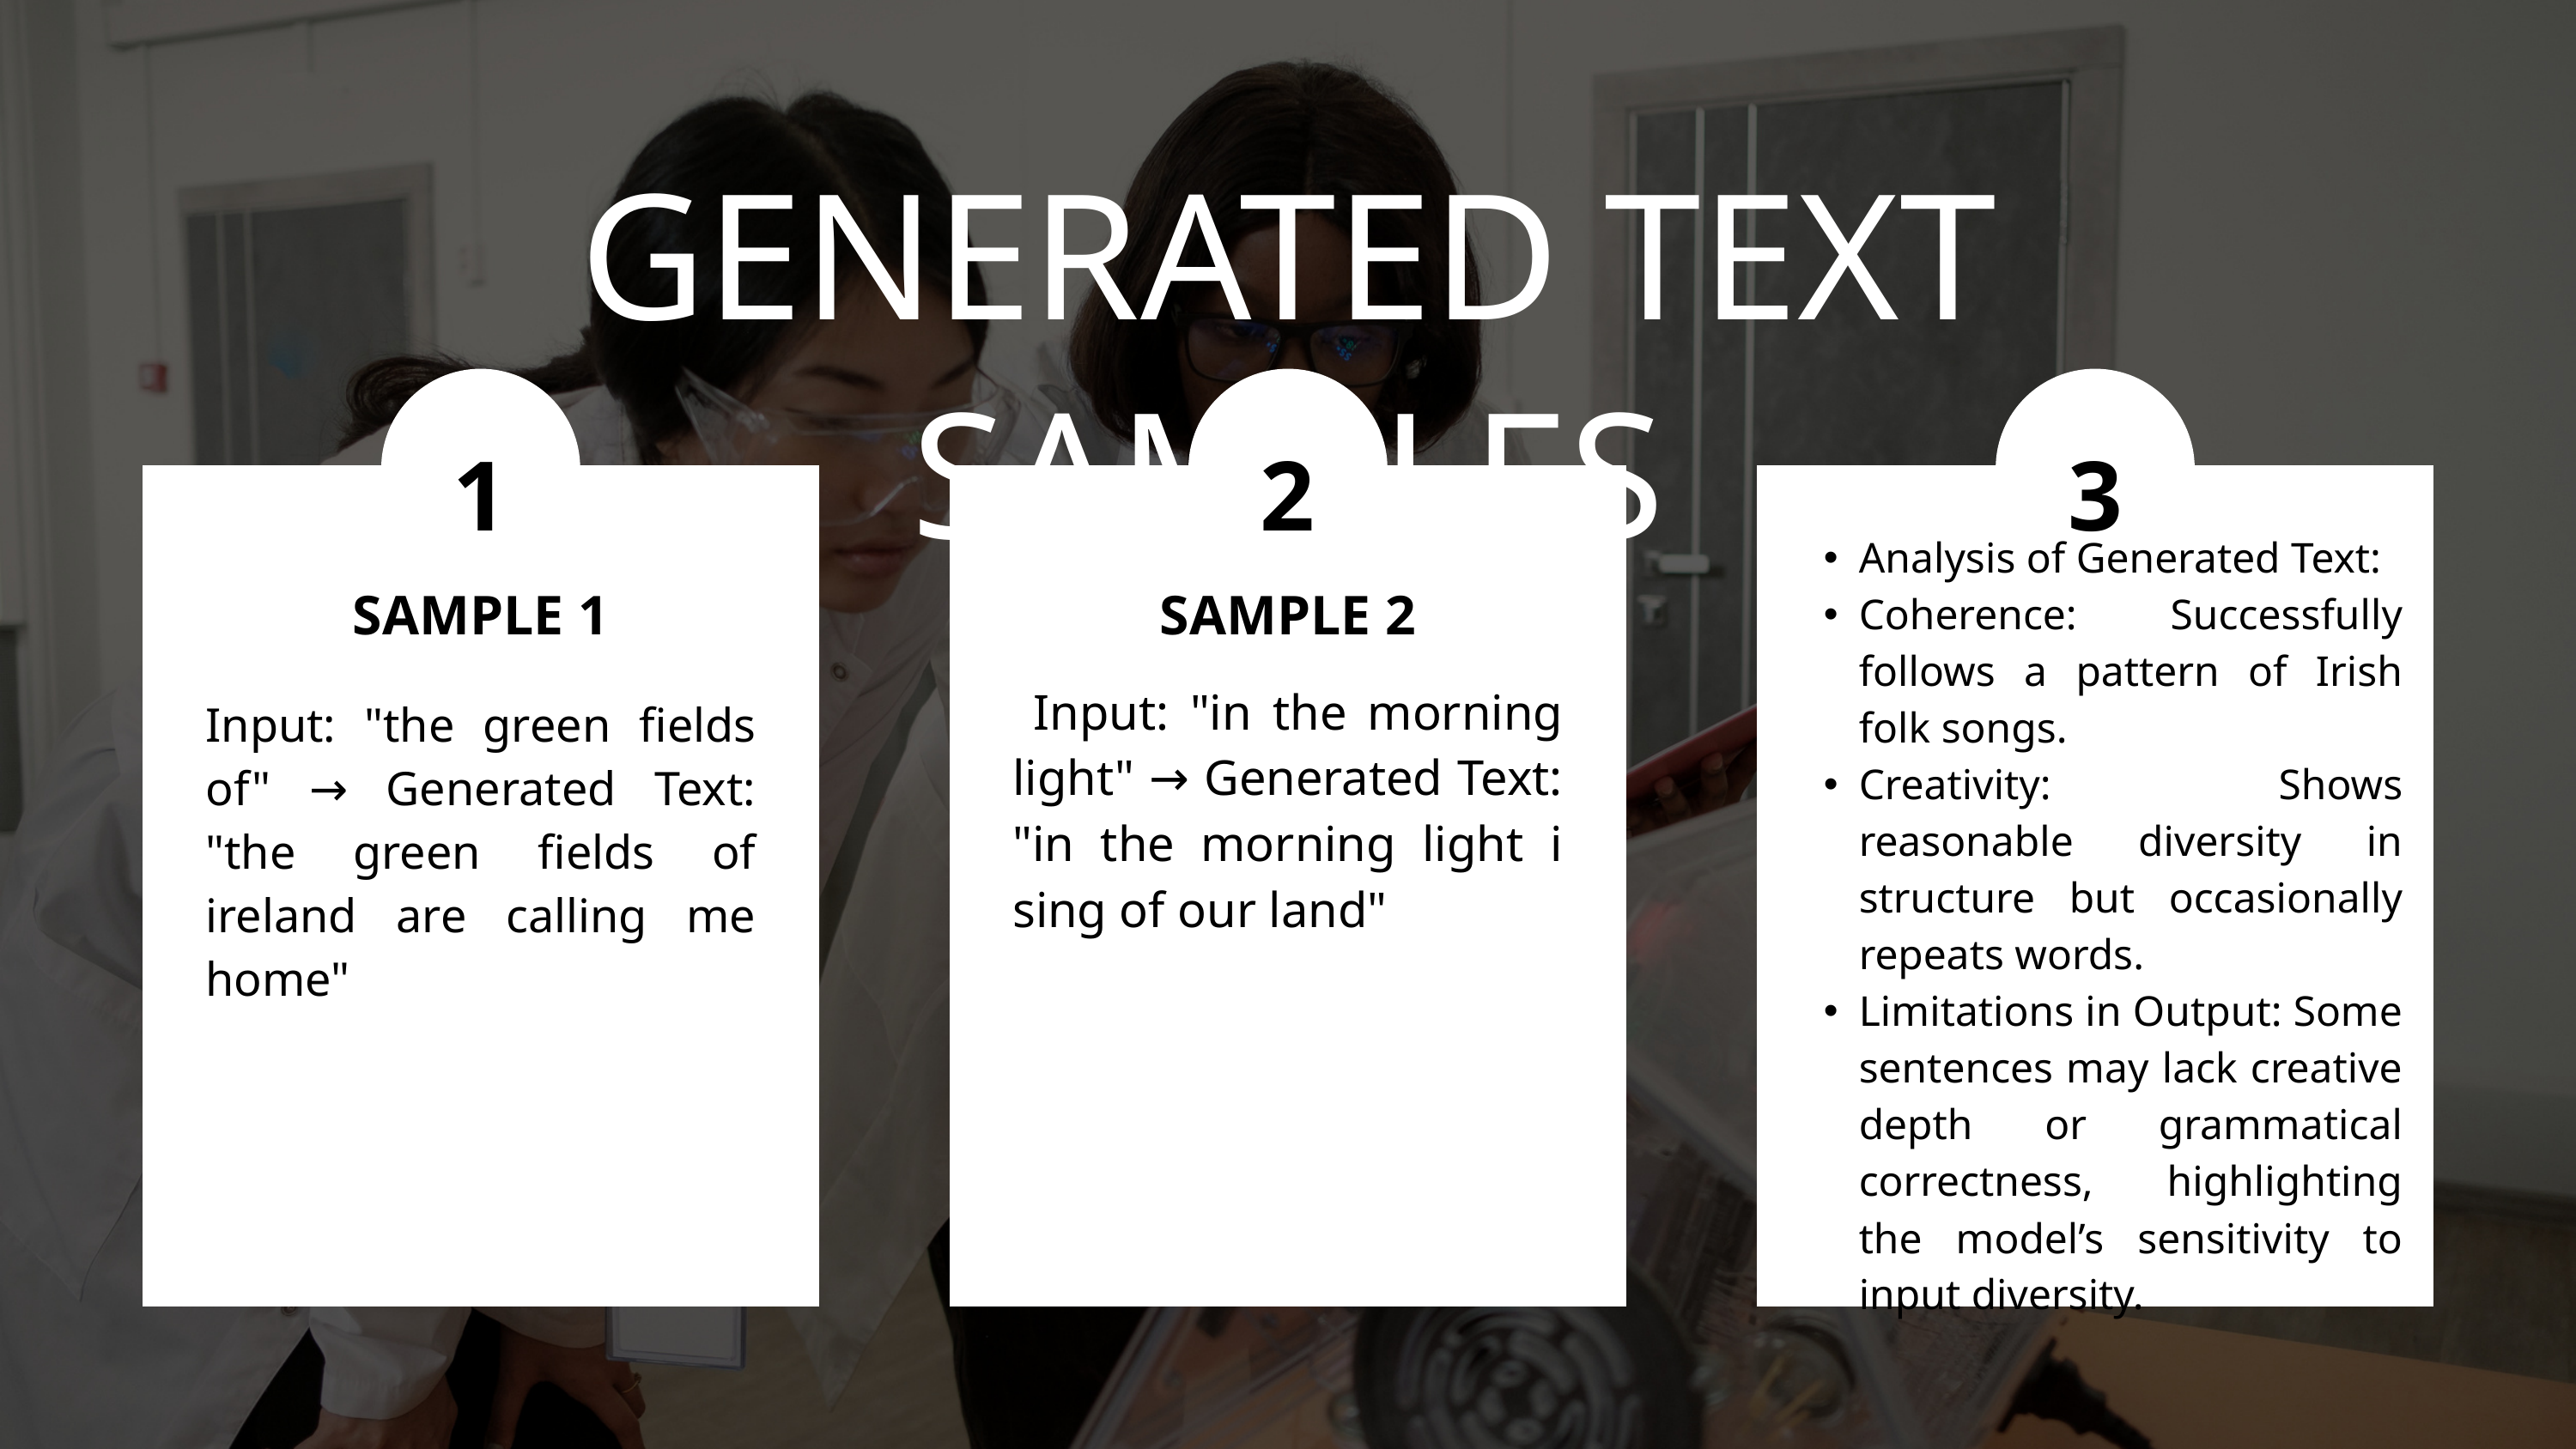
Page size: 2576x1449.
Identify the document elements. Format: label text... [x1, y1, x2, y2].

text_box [1995, 368, 2196, 568]
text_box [951, 468, 1625, 1304]
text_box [380, 368, 580, 568]
text_box Analysis of Generated Text: Coherence: Successfully follows a pattern of Irish folk songs. Creativity: Shows reasonable diversity in structure but occasionally repeats words. Limitations in Output: Some sentences may lack creative depth or grammatical correctness, highlighting the model’s sensitivity to input diversity. [1789, 1311, 2403, 1365]
text_box GENERATED TEXT SAMPLES [388, 135, 2188, 574]
text_box [0, 0, 2576, 1449]
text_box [1759, 468, 2432, 1304]
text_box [144, 468, 817, 1304]
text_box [1188, 368, 1388, 568]
